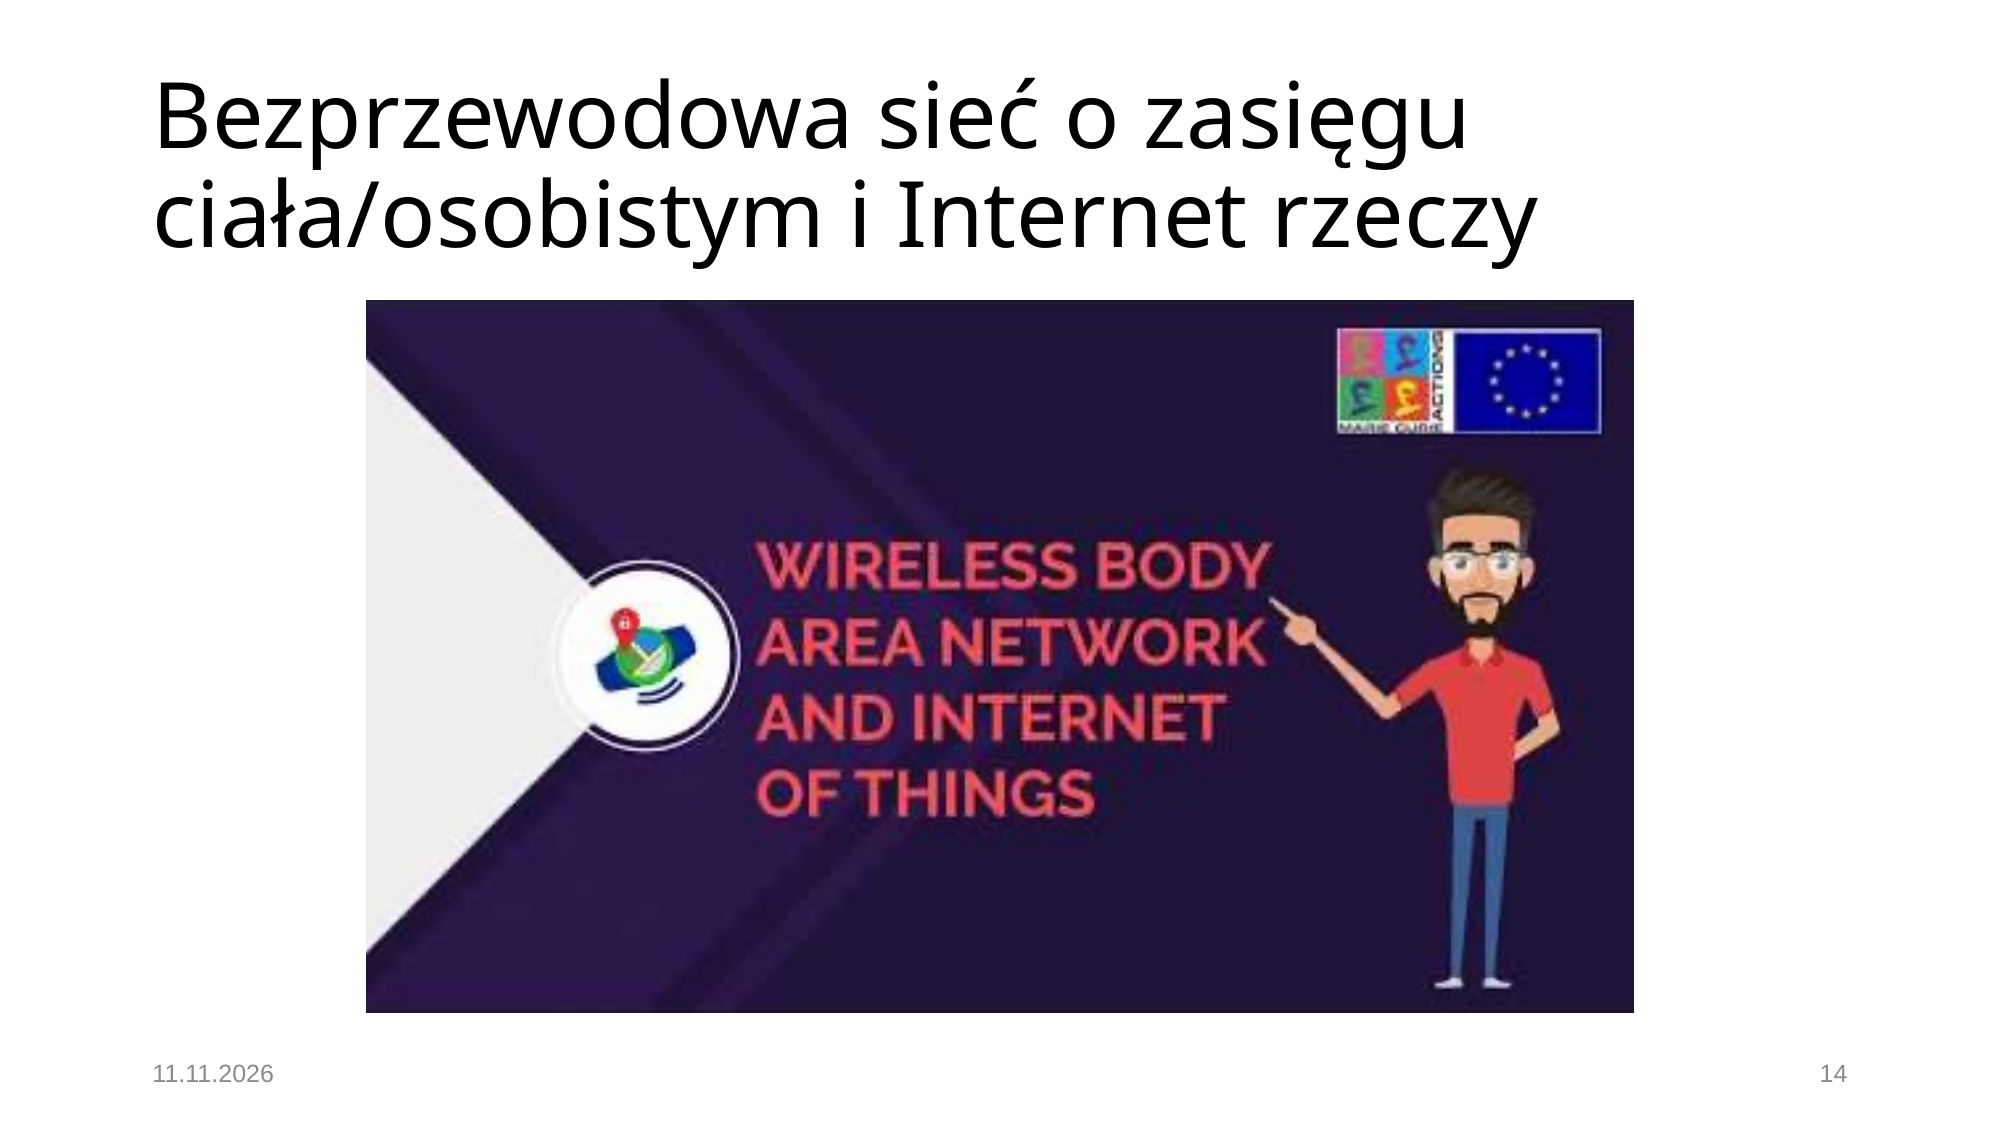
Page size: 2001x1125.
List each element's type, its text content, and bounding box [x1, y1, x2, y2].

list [365, 299, 1635, 1014]
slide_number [137, 1042, 588, 1103]
title Bezprzewodowa sieć o zasięgu ciała/osobistym i Internet rzeczy [137, 59, 1863, 278]
slide_number 14 [1412, 1042, 1863, 1103]
